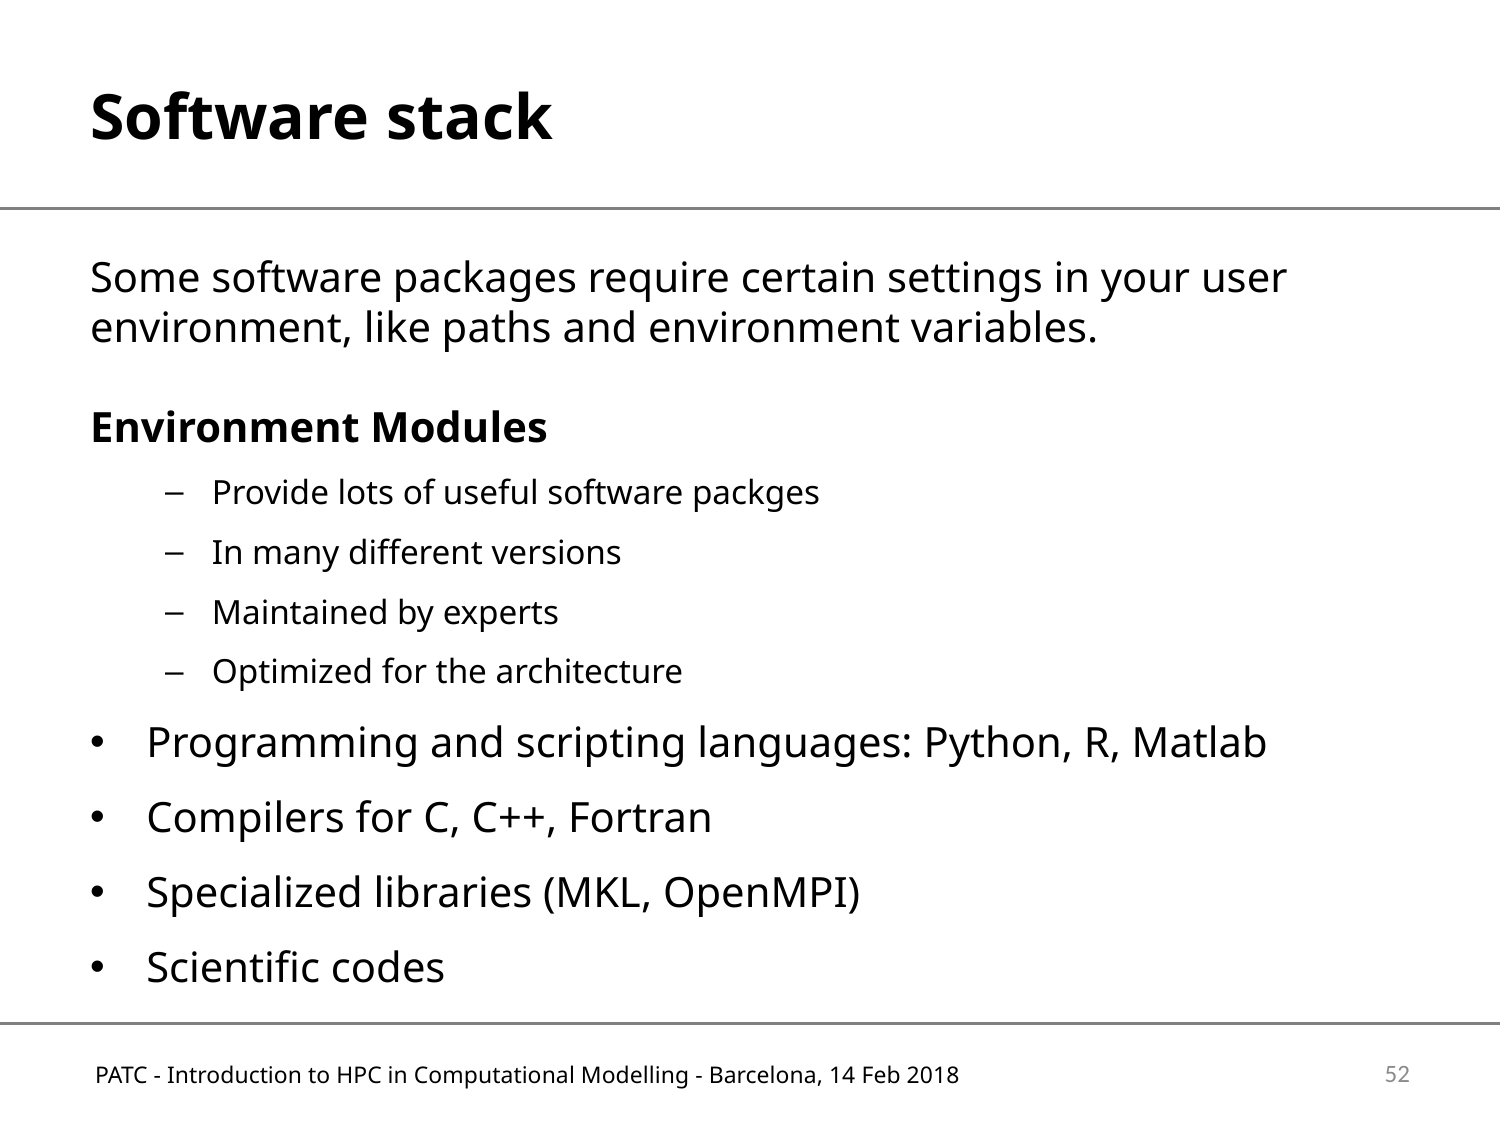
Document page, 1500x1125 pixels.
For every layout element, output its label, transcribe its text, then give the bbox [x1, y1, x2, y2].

list Some software packages require certain settings in your user environment, like paths and environment variables. Environment Modules Provide lots of useful software packges In many different versions Maintained by experts Optimized for the architecture Programming and scripting languages: Python, R, Matlab Compilers for C, C++, Fortran Specialized libraries (MKL, OpenMPI) Scientific codes [75, 243, 1425, 1005]
slide_number 52 [1074, 1042, 1425, 1103]
title Software stack [75, 45, 1069, 185]
